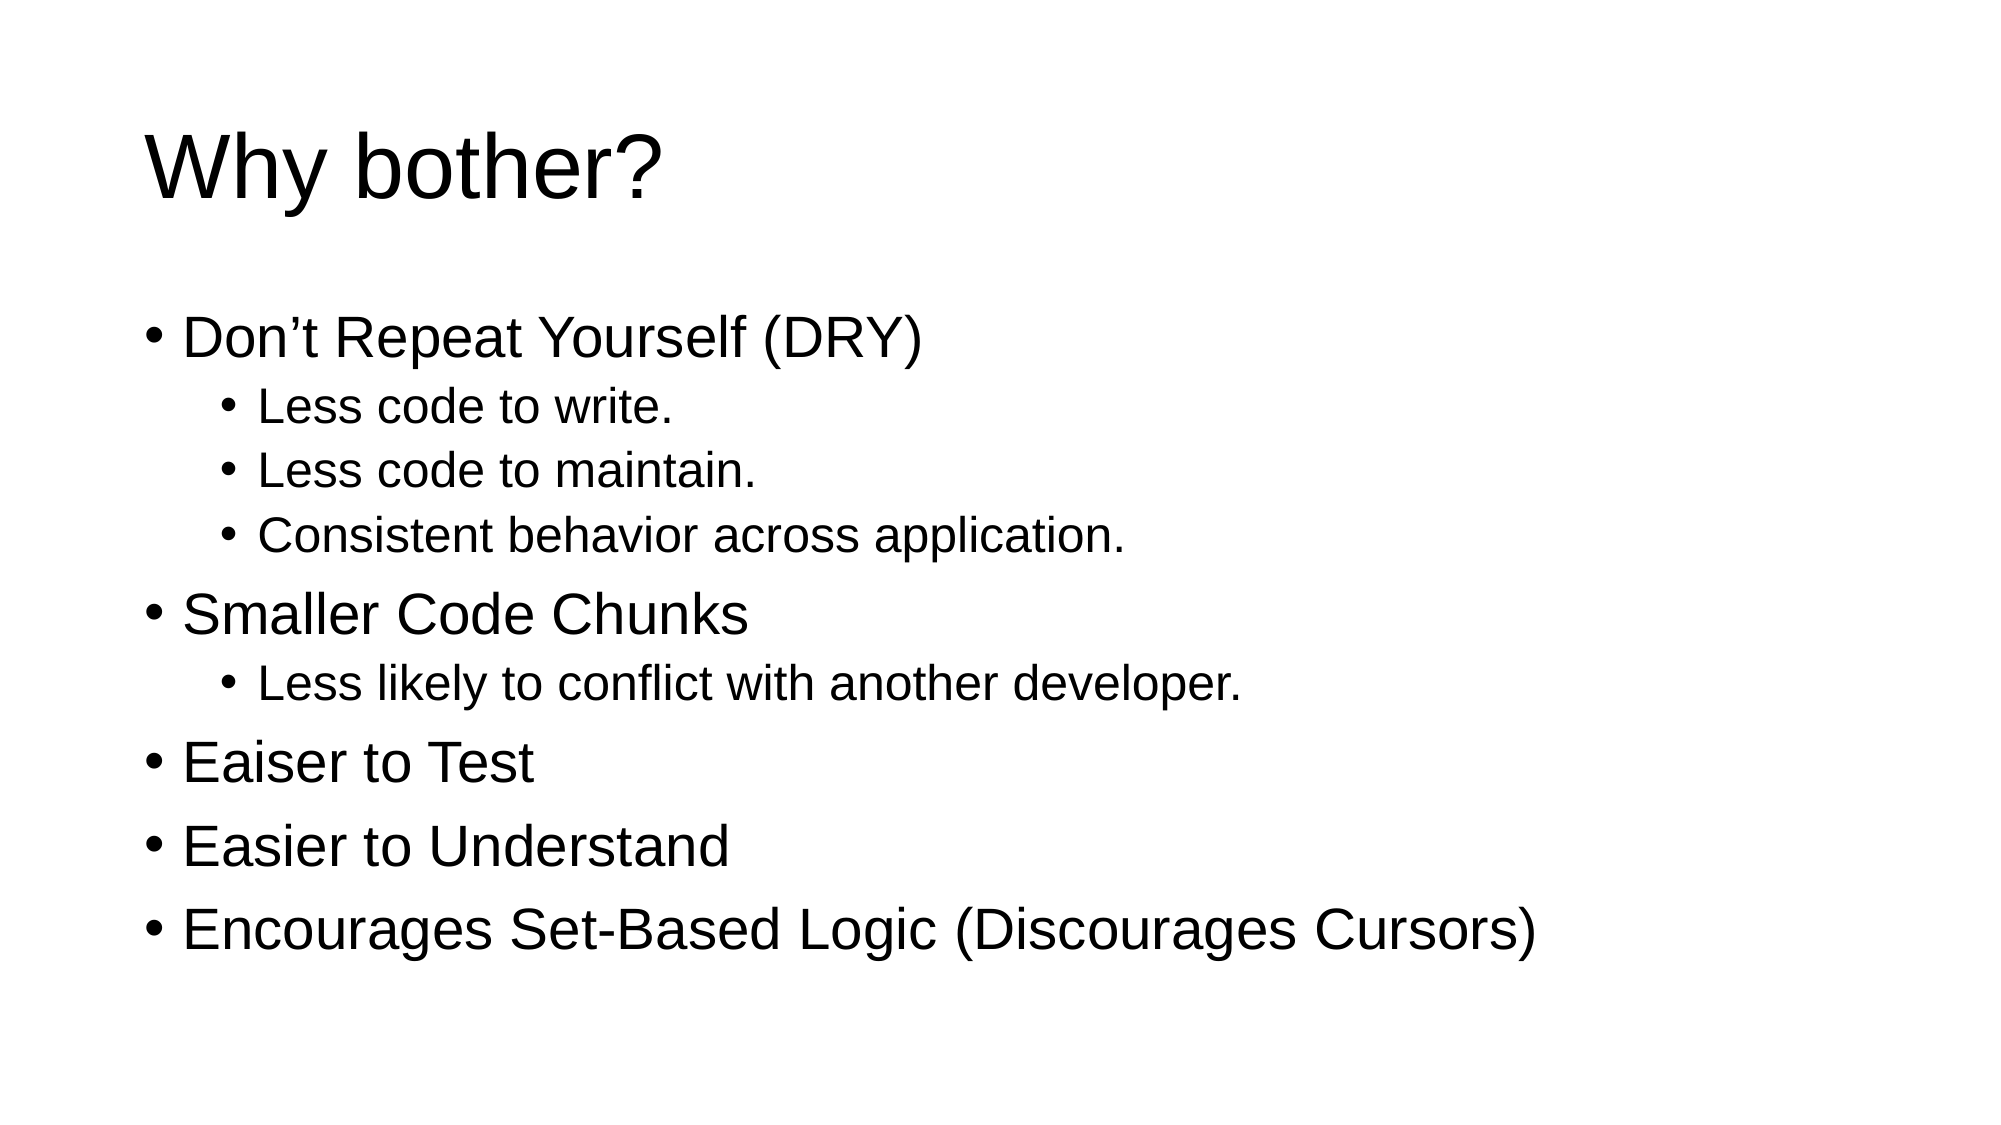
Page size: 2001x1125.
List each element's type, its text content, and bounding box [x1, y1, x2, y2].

list Don’t Repeat Yourself (DRY) Less code to write. Less code to maintain. Consistent behavior across application. Smaller Code Chunks Less likely to conflict with another developer. Eaiser to Test Easier to Understand Encourages Set-Based Logic (Discourages Cursors) [136, 298, 1863, 1014]
title Why bother? [136, 59, 1863, 278]
